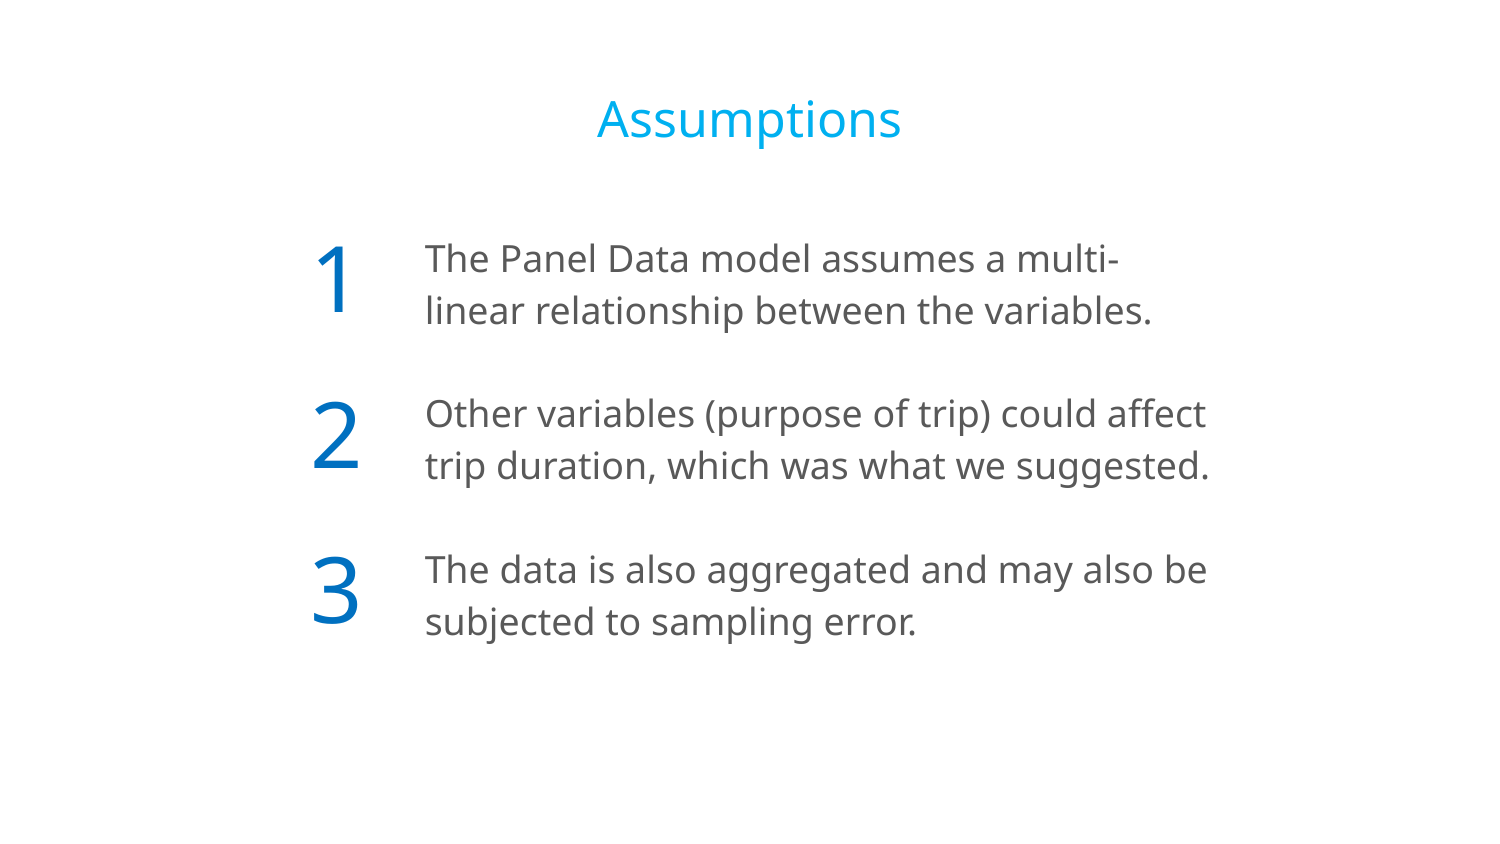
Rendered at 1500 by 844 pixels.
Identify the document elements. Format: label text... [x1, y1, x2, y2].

text_box 1 [295, 213, 371, 340]
title Assumptions [51, 72, 1449, 167]
list The Panel Data model assumes a multi-linear relationship between the variables. Other variables (purpose of trip) could affect trip duration, which was what we suggested. The data is also aggregated and may also be subjected to sampling error. [391, 213, 1234, 774]
text_box 2 [295, 369, 371, 496]
text_box 3 [295, 524, 371, 651]
